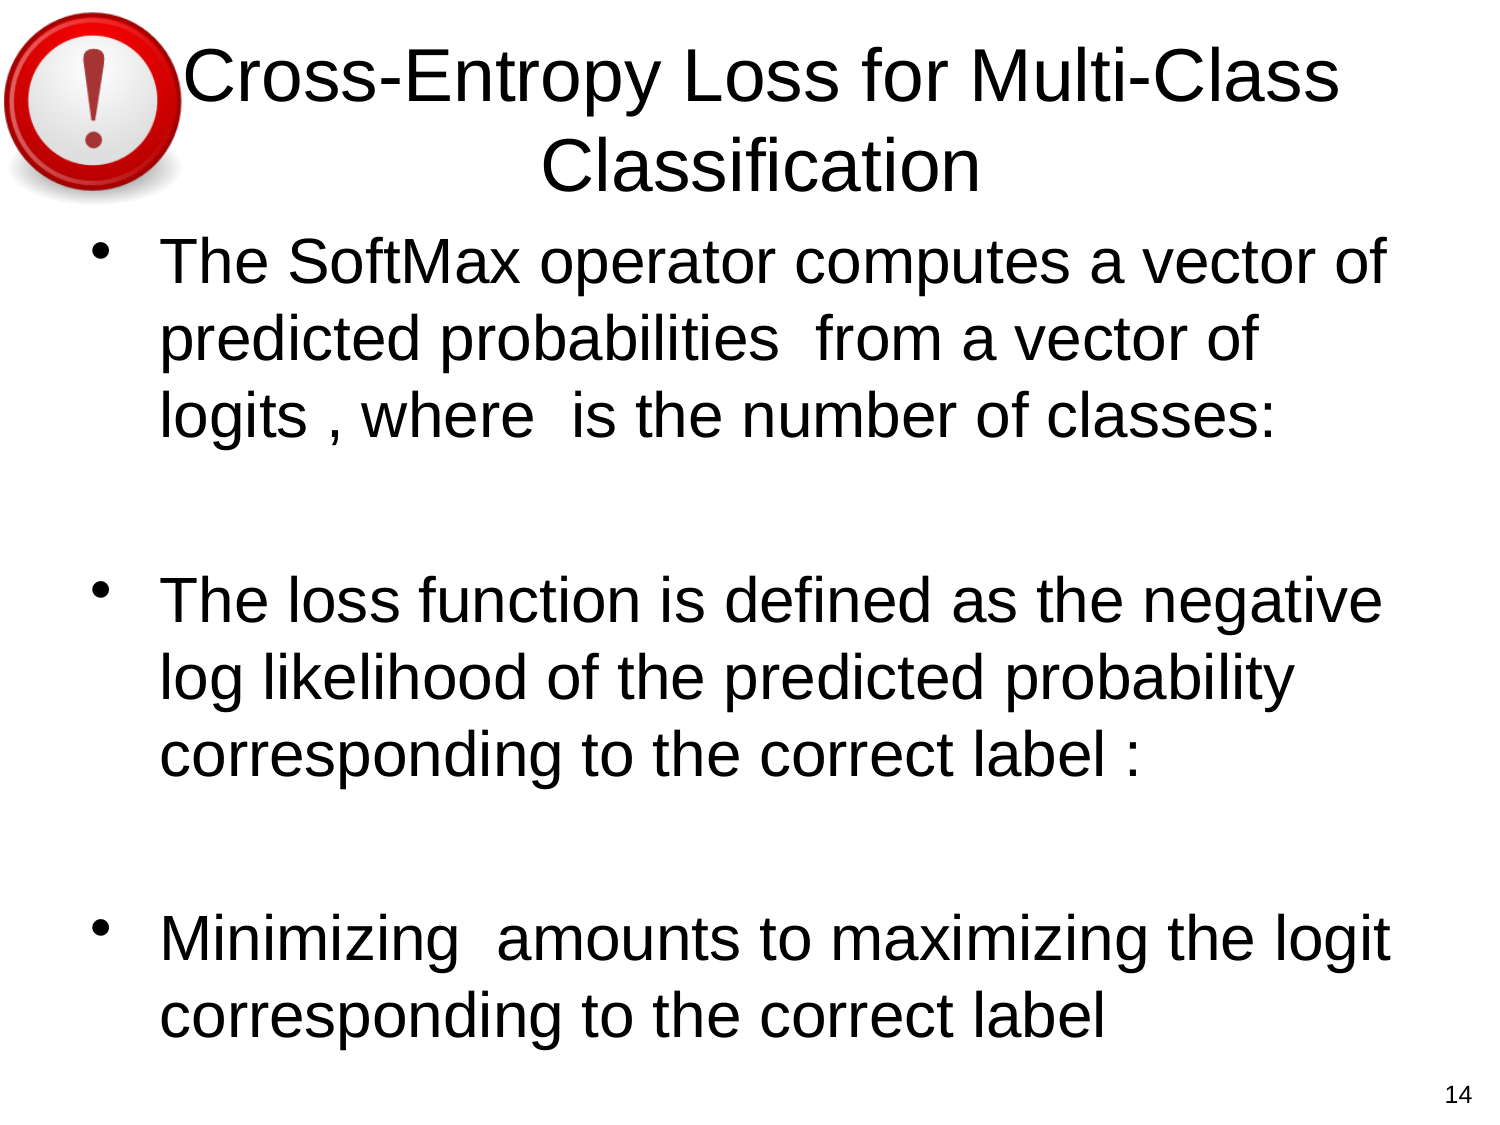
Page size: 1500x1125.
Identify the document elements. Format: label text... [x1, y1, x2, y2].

slide_number 14 [1137, 1070, 1488, 1112]
picture [0, 0, 196, 213]
title Cross-Entropy Loss for Multi-Class Classification [201, 44, 1426, 188]
